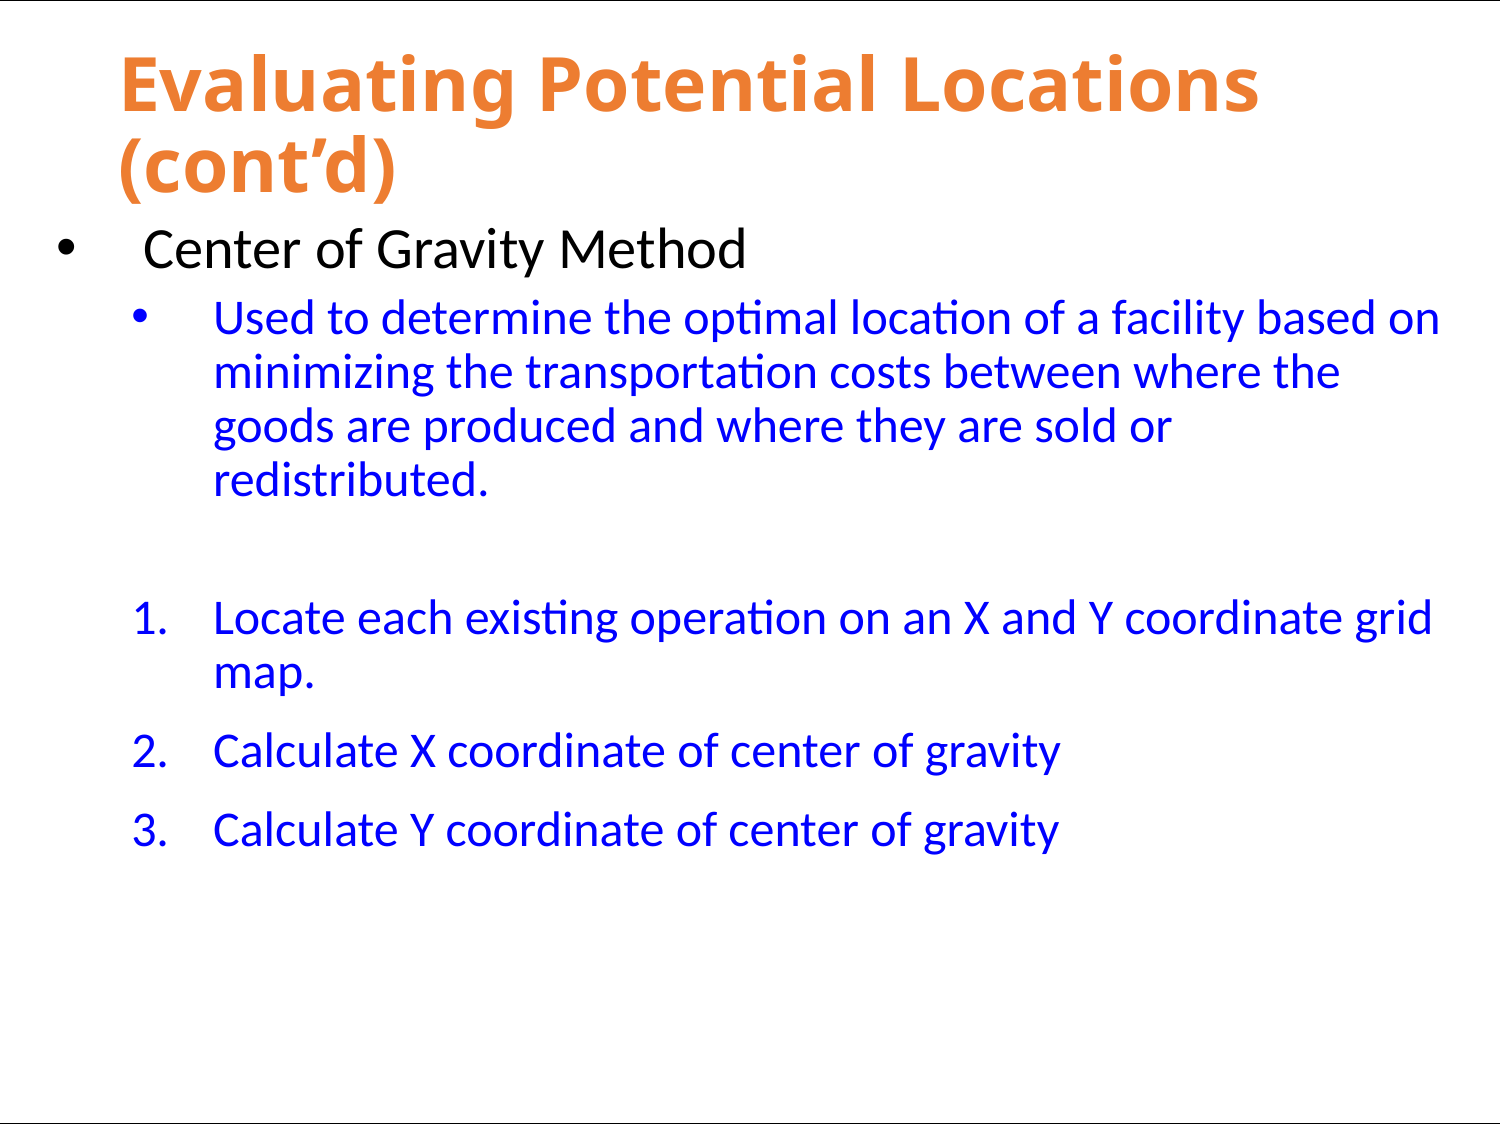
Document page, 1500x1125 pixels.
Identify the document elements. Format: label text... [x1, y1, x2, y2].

title Evaluating Potential Locations (cont’d) [103, 59, 1397, 196]
list Center of Gravity Method Used to determine the optimal location of a facility based on minimizing the transportation costs between where the goods are produced and where they are sold or redistributed. Locate each existing operation on an X and Y coordinate grid map. Calculate X coordinate of center of gravity Calculate Y coordinate of center of gravity [41, 210, 1459, 1000]
